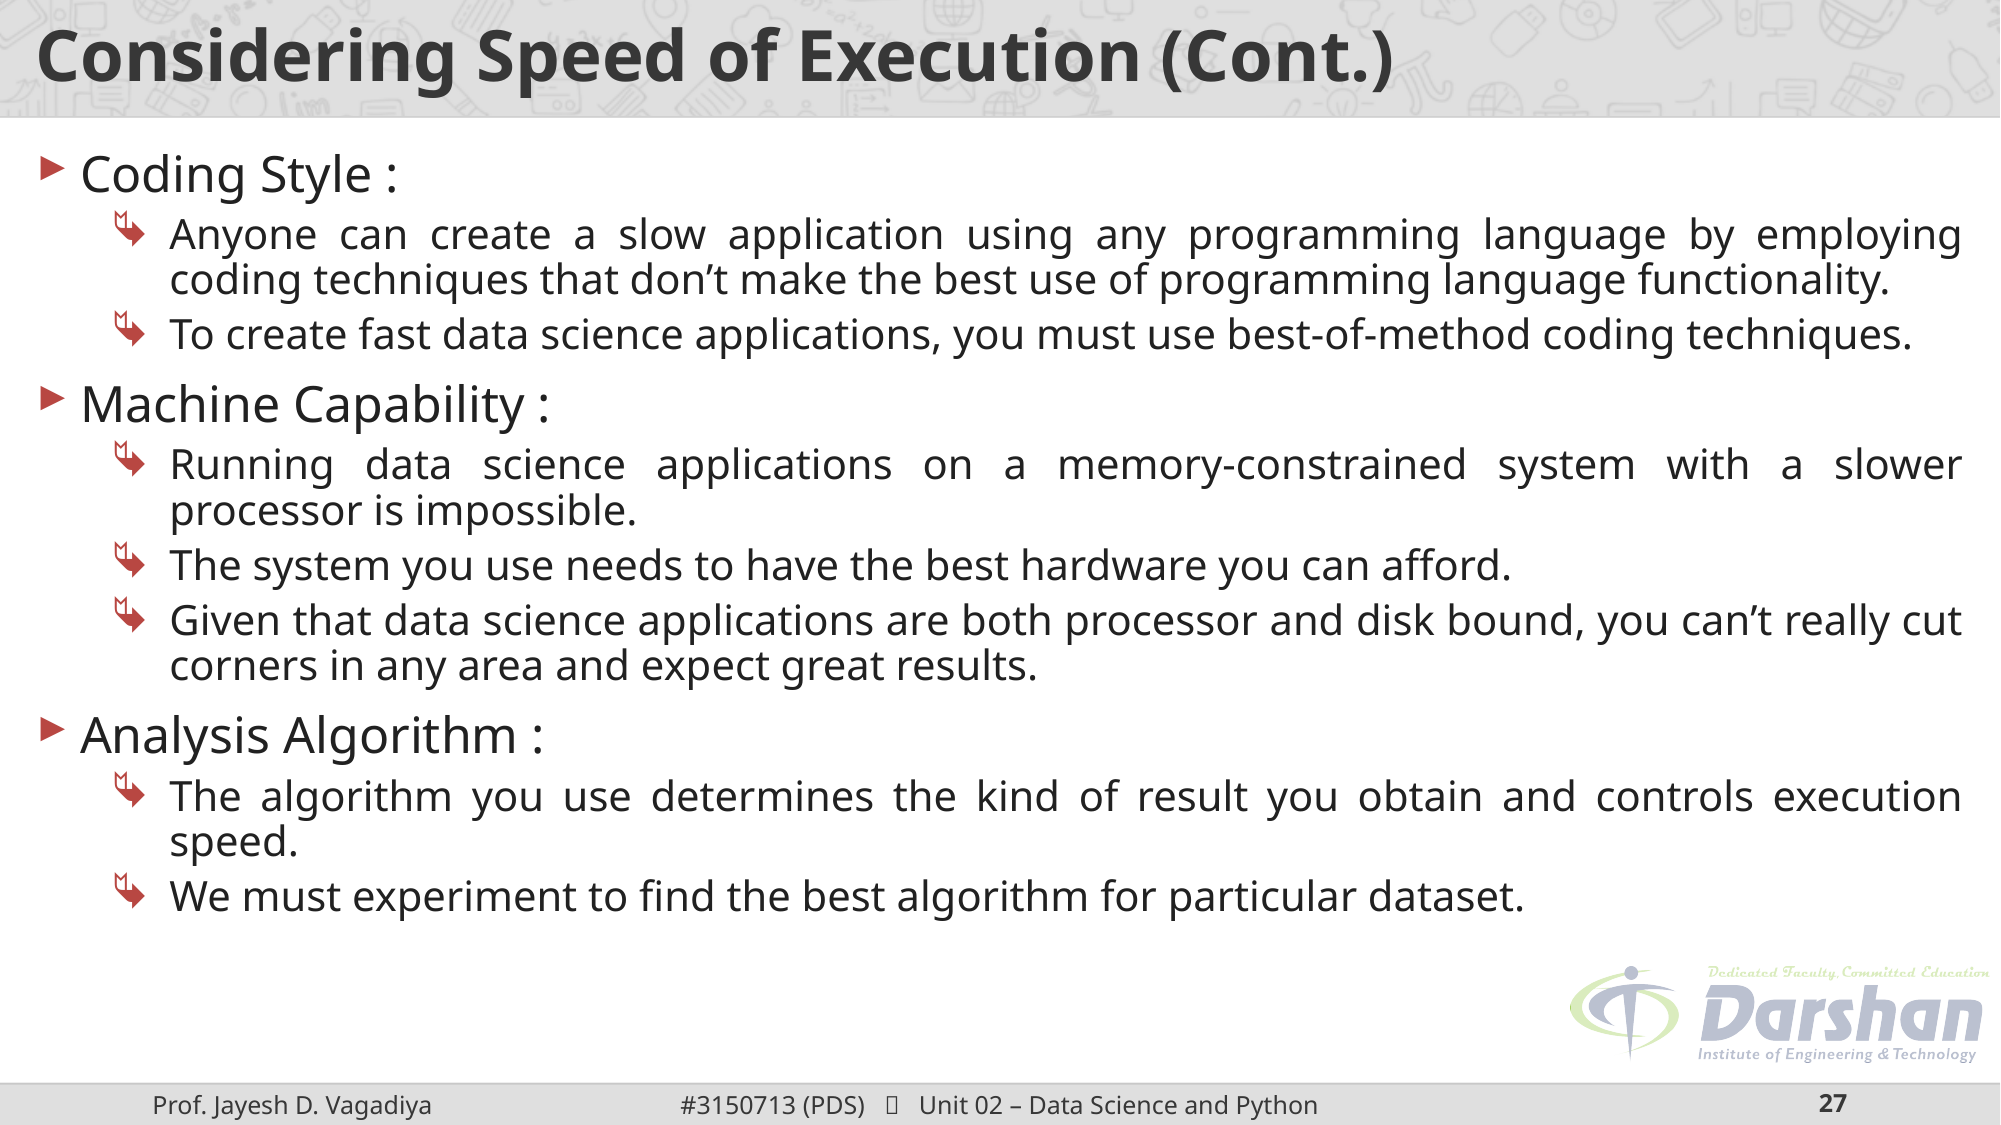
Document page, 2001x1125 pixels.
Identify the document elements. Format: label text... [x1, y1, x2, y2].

title Considering Speed of Execution (Cont.) [0, 0, 2000, 117]
list Coding Style : Anyone can create a slow application using any programming language by employing coding techniques that don’t make the best use of programming language functionality. To create fast data science applications, you must use best-of-method coding techniques. Machine Capability : Running data science applications on a memory-constrained system with a slower processor is impossible. The system you use needs to have the best hardware you can afford. Given that data science applications are both processor and disk bound, you can’t really cut corners in any area and expect great results. Analysis Algorithm : The algorithm you use determines the kind of result you obtain and controls execution speed. We must experiment to find the best algorithm for particular dataset. [21, 141, 1979, 1059]
